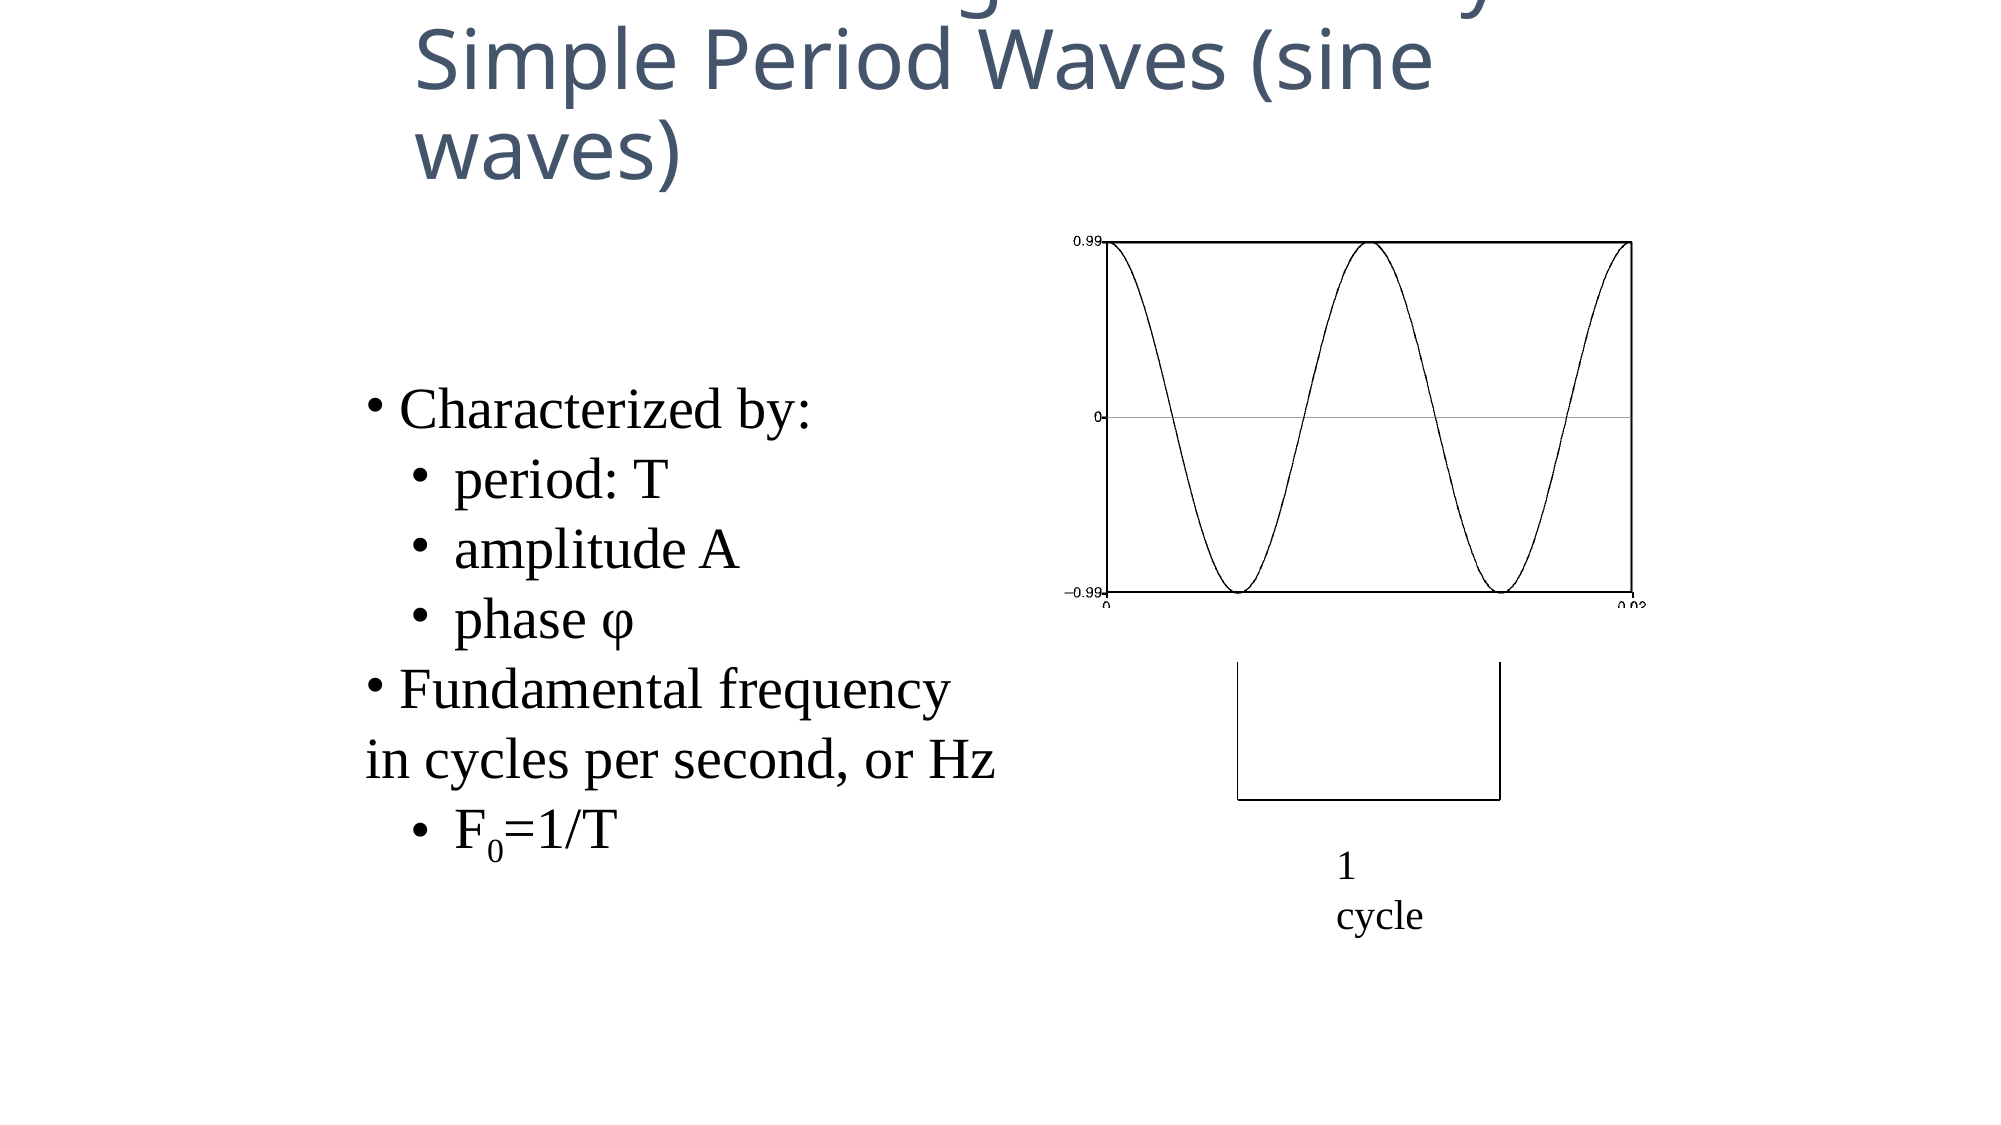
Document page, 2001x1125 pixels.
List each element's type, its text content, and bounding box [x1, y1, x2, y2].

title Remember High School Physics Simple Period Waves (sine waves) [399, 24, 1675, 213]
text_box Characterized by: period: T amplitude A phase φ Fundamental frequency in cycles per second, or Hz F0=1/T [350, 362, 1063, 868]
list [1042, 224, 1694, 608]
text_box 1 cycle [1321, 830, 1471, 896]
